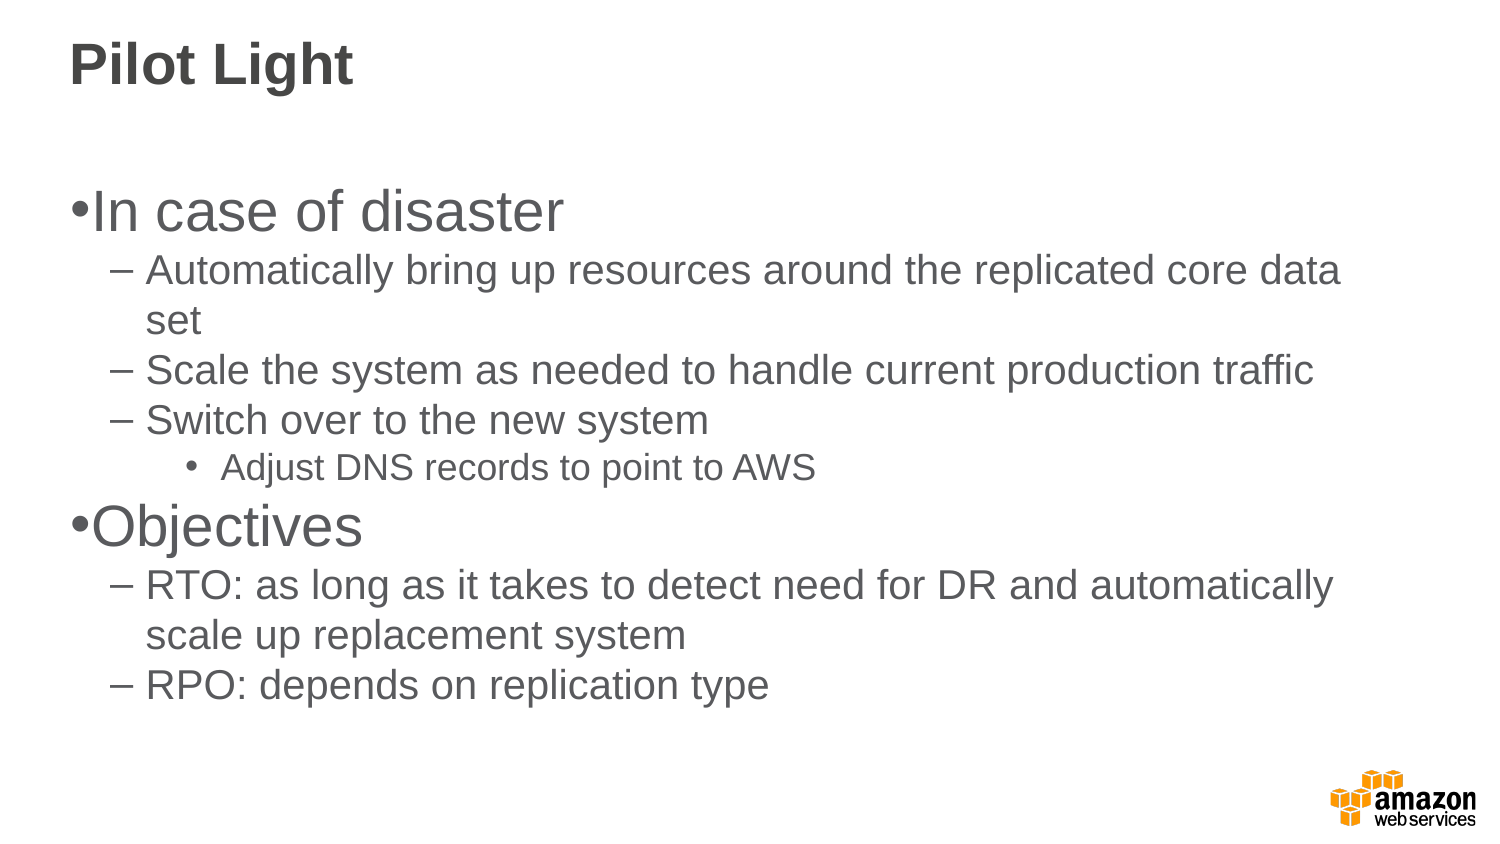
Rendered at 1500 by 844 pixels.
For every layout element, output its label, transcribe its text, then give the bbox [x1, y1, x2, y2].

text_box Pilot Light [55, 18, 1402, 160]
text_box In case of disaster Automatically bring up resources around the replicated core data set Scale the system as needed to handle current production traffic Switch over to the new system Adjust DNS records to point to AWS Objectives RTO: as long as it takes to detect need for DR and automatically scale up replacement system RPO: depends on replication type [55, 165, 1402, 749]
